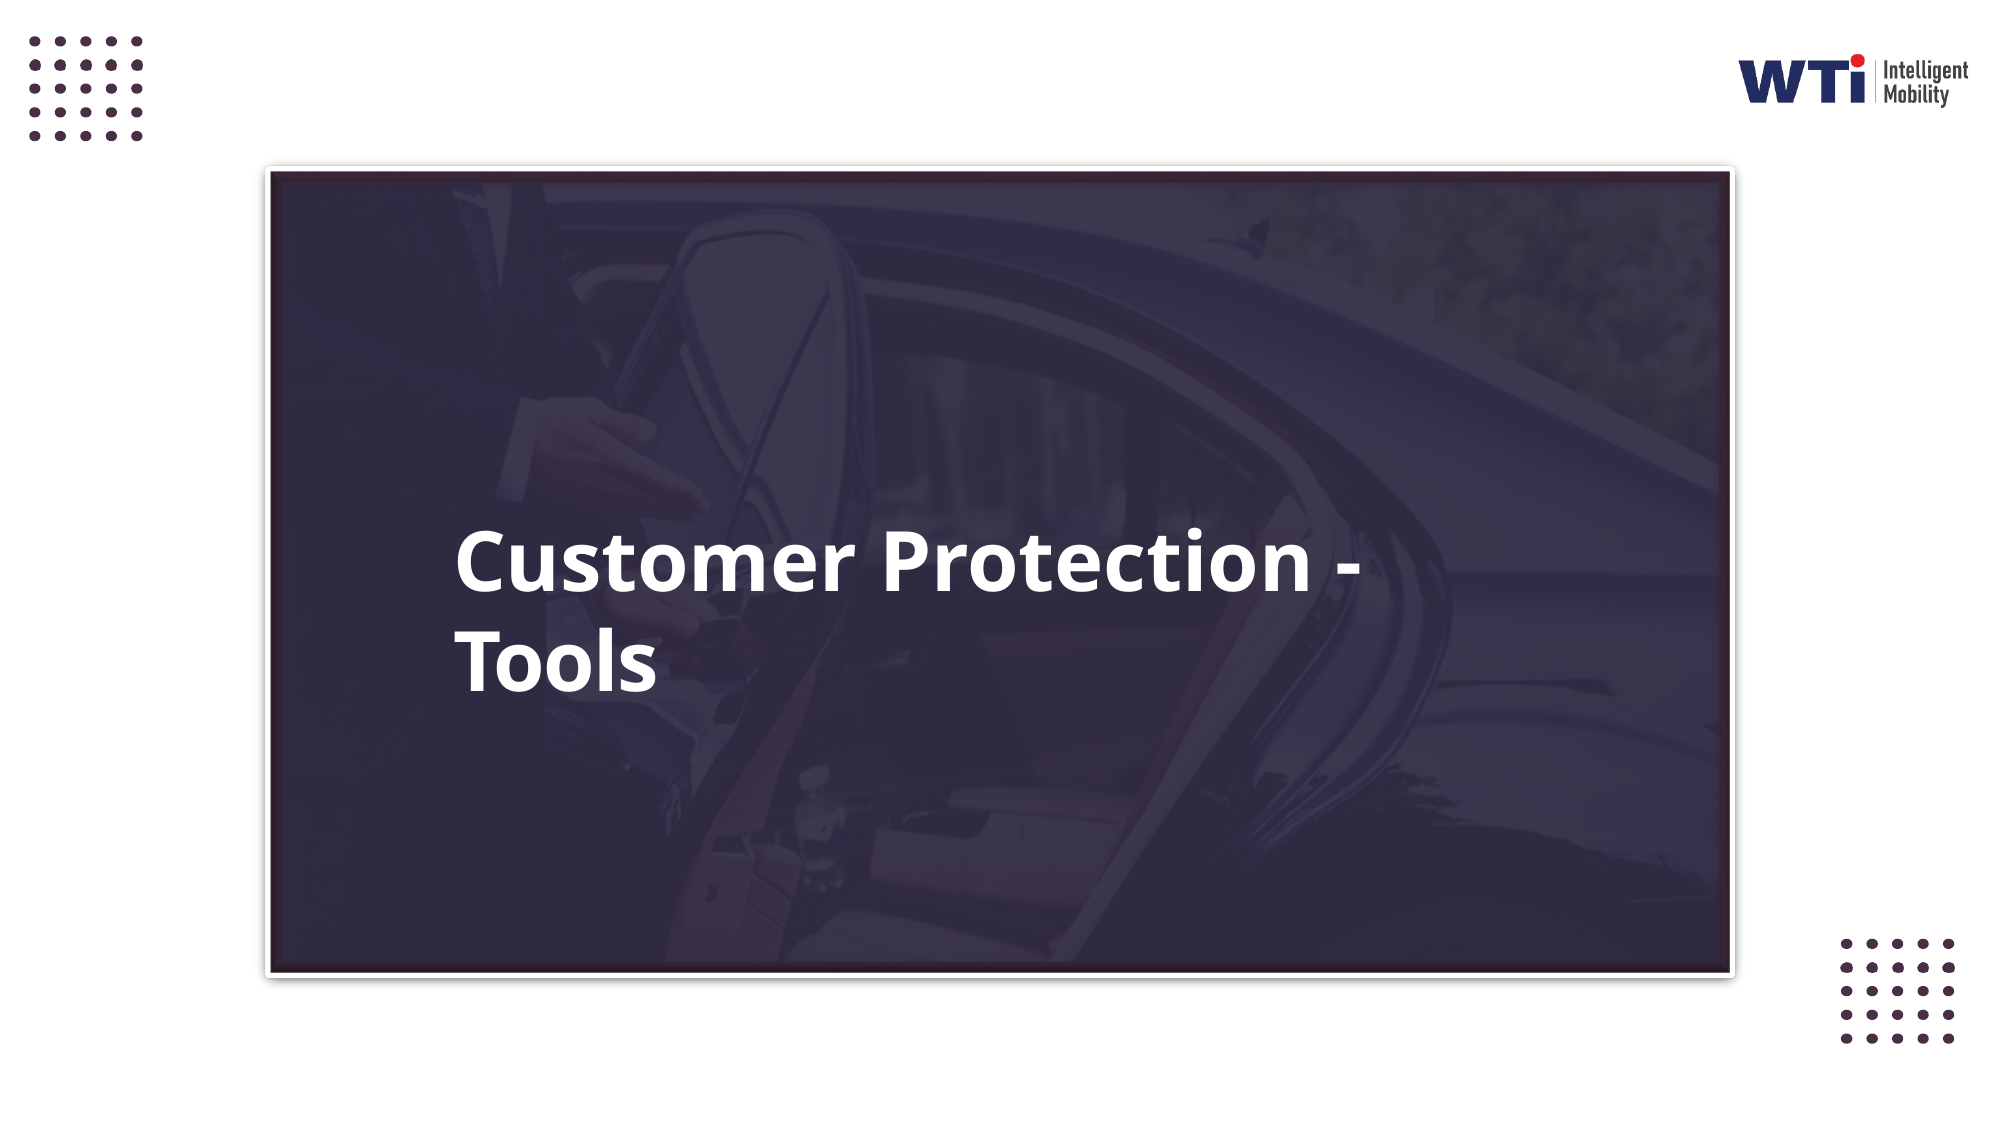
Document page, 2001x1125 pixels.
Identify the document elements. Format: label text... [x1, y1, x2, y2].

picture [131, 59, 143, 71]
picture [1917, 961, 1930, 973]
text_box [131, 83, 143, 95]
picture [79, 59, 92, 71]
picture [1891, 961, 1904, 973]
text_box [1942, 938, 1955, 950]
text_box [54, 130, 67, 142]
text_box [1840, 1009, 1853, 1021]
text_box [1942, 985, 1955, 997]
title Customer Protection - Tools [451, 505, 1549, 708]
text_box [1866, 938, 1879, 950]
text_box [1917, 1009, 1930, 1021]
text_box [1840, 1033, 1853, 1045]
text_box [1917, 938, 1930, 950]
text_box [131, 130, 143, 142]
picture [28, 59, 41, 71]
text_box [1917, 985, 1930, 997]
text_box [28, 106, 41, 118]
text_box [54, 83, 67, 95]
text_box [54, 106, 67, 118]
picture [1840, 961, 1853, 973]
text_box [1891, 985, 1904, 997]
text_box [79, 130, 92, 142]
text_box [1866, 985, 1879, 997]
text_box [1840, 985, 1853, 997]
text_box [131, 106, 143, 118]
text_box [1866, 1009, 1879, 1021]
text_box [54, 35, 67, 47]
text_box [28, 83, 41, 95]
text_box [1891, 1009, 1904, 1021]
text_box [79, 83, 92, 95]
picture [54, 59, 67, 71]
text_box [1917, 1033, 1930, 1045]
picture [1942, 961, 1955, 973]
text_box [1942, 1033, 1955, 1045]
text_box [1942, 1009, 1955, 1021]
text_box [105, 35, 118, 47]
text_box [105, 83, 118, 95]
picture [1866, 961, 1879, 973]
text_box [1891, 938, 1904, 950]
picture [105, 59, 118, 71]
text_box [1840, 938, 1853, 950]
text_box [1866, 1033, 1879, 1045]
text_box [105, 130, 118, 142]
picture [1733, 30, 1974, 120]
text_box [28, 130, 41, 142]
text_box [79, 35, 92, 47]
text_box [131, 35, 143, 47]
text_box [28, 35, 41, 47]
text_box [79, 106, 92, 118]
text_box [1891, 1033, 1904, 1045]
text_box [105, 106, 118, 118]
picture [250, 153, 1749, 995]
